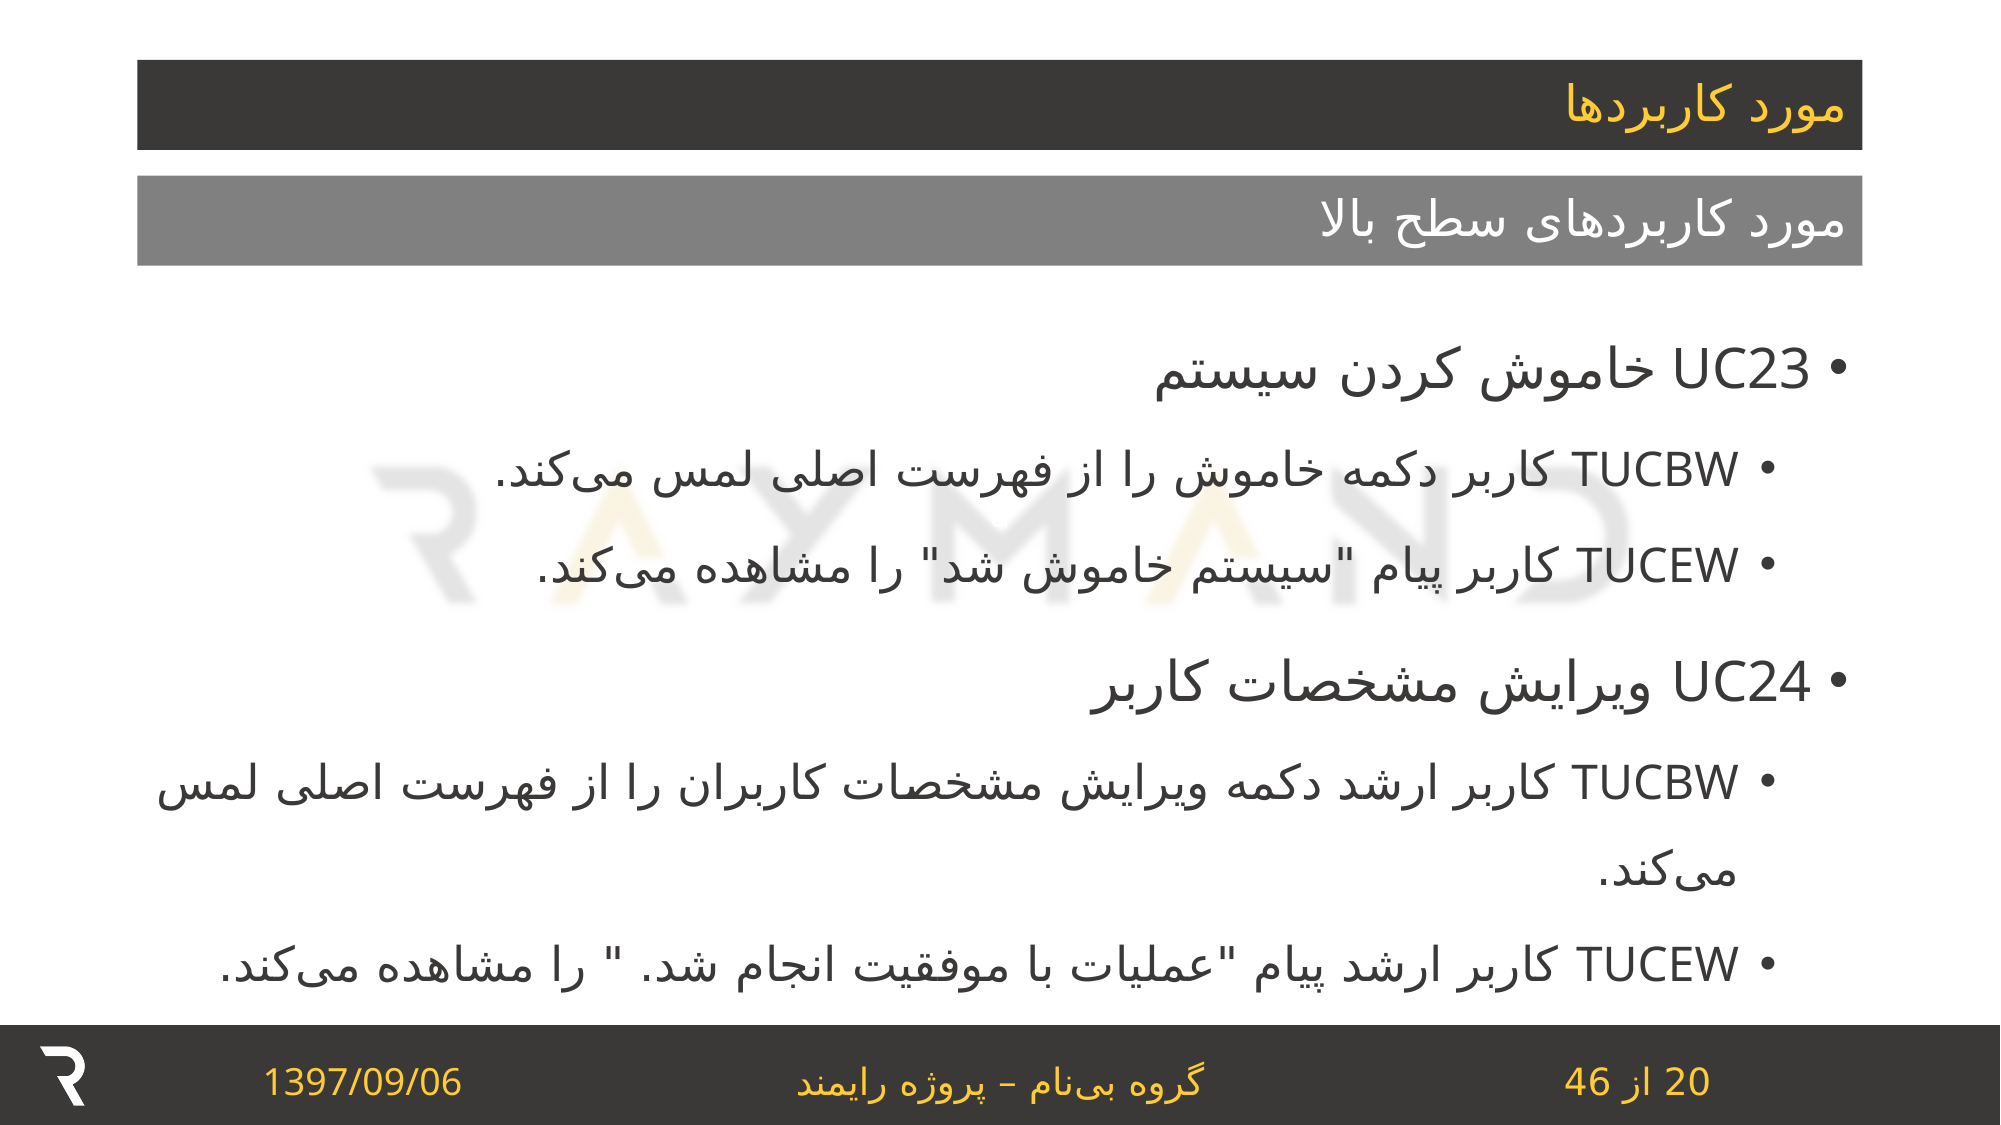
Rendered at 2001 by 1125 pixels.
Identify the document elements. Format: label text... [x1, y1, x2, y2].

picture [31, 1039, 104, 1113]
subtitle مورد کاربردهای سطح بالا [137, 175, 1863, 266]
picture [318, 1025, 1682, 1125]
title مورد کاربردها [137, 59, 1863, 150]
list UC23 خاموش کردن سیستم TUCBW کاربر دکمه خاموش را از فهرست اصلی لمس می‌کند. TUCEW کاربر پیام "سیستم خاموش شد" را مشاهده می‌کند. UC24 ویرایش مشخصات کاربر TUCBW کاربر ارشد دکمه ویرایش مشخصات کاربران را از فهرست اصلی لمس می‌کند. TUCEW کاربر ارشد پیام "عملیات با موفقیت انجام شد. " را مشاهده می‌کند. [137, 291, 1863, 1014]
